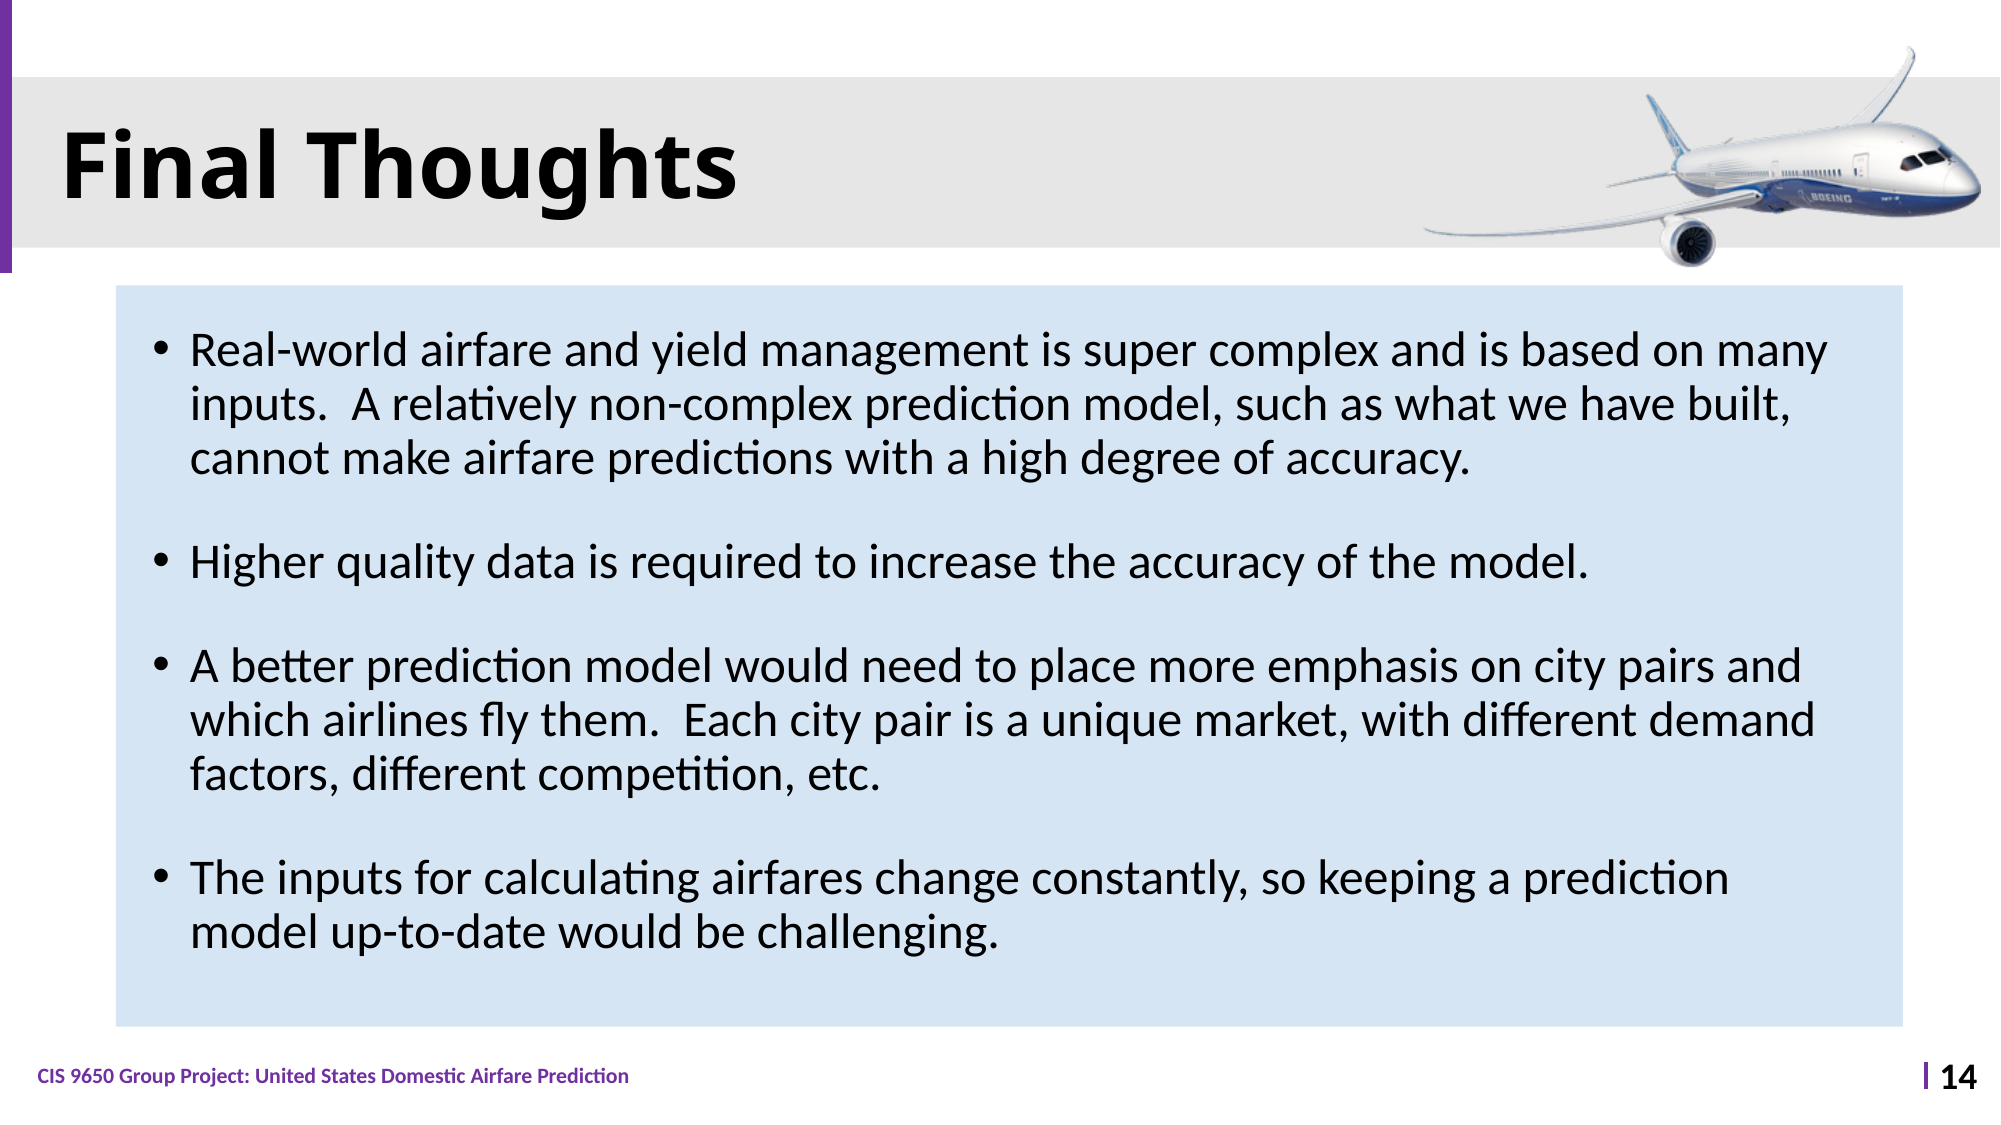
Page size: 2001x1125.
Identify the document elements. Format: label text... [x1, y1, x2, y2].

list Real-world airfare and yield management is super complex and is based on many inputs. A relatively non-complex prediction model, such as what we have built, cannot make airfare predictions with a high degree of accuracy. Higher quality data is required to increase the accuracy of the model. A better prediction model would need to place more emphasis on city pairs and which airlines fly them. Each city pair is a unique market, with different demand factors, different competition, etc. The inputs for calculating airfares change constantly, so keeping a prediction model up-to-date would be challenging. [137, 315, 1863, 976]
text_box [115, 284, 1904, 1028]
picture [1423, 0, 1981, 436]
title Final Thoughts [44, 59, 1770, 278]
